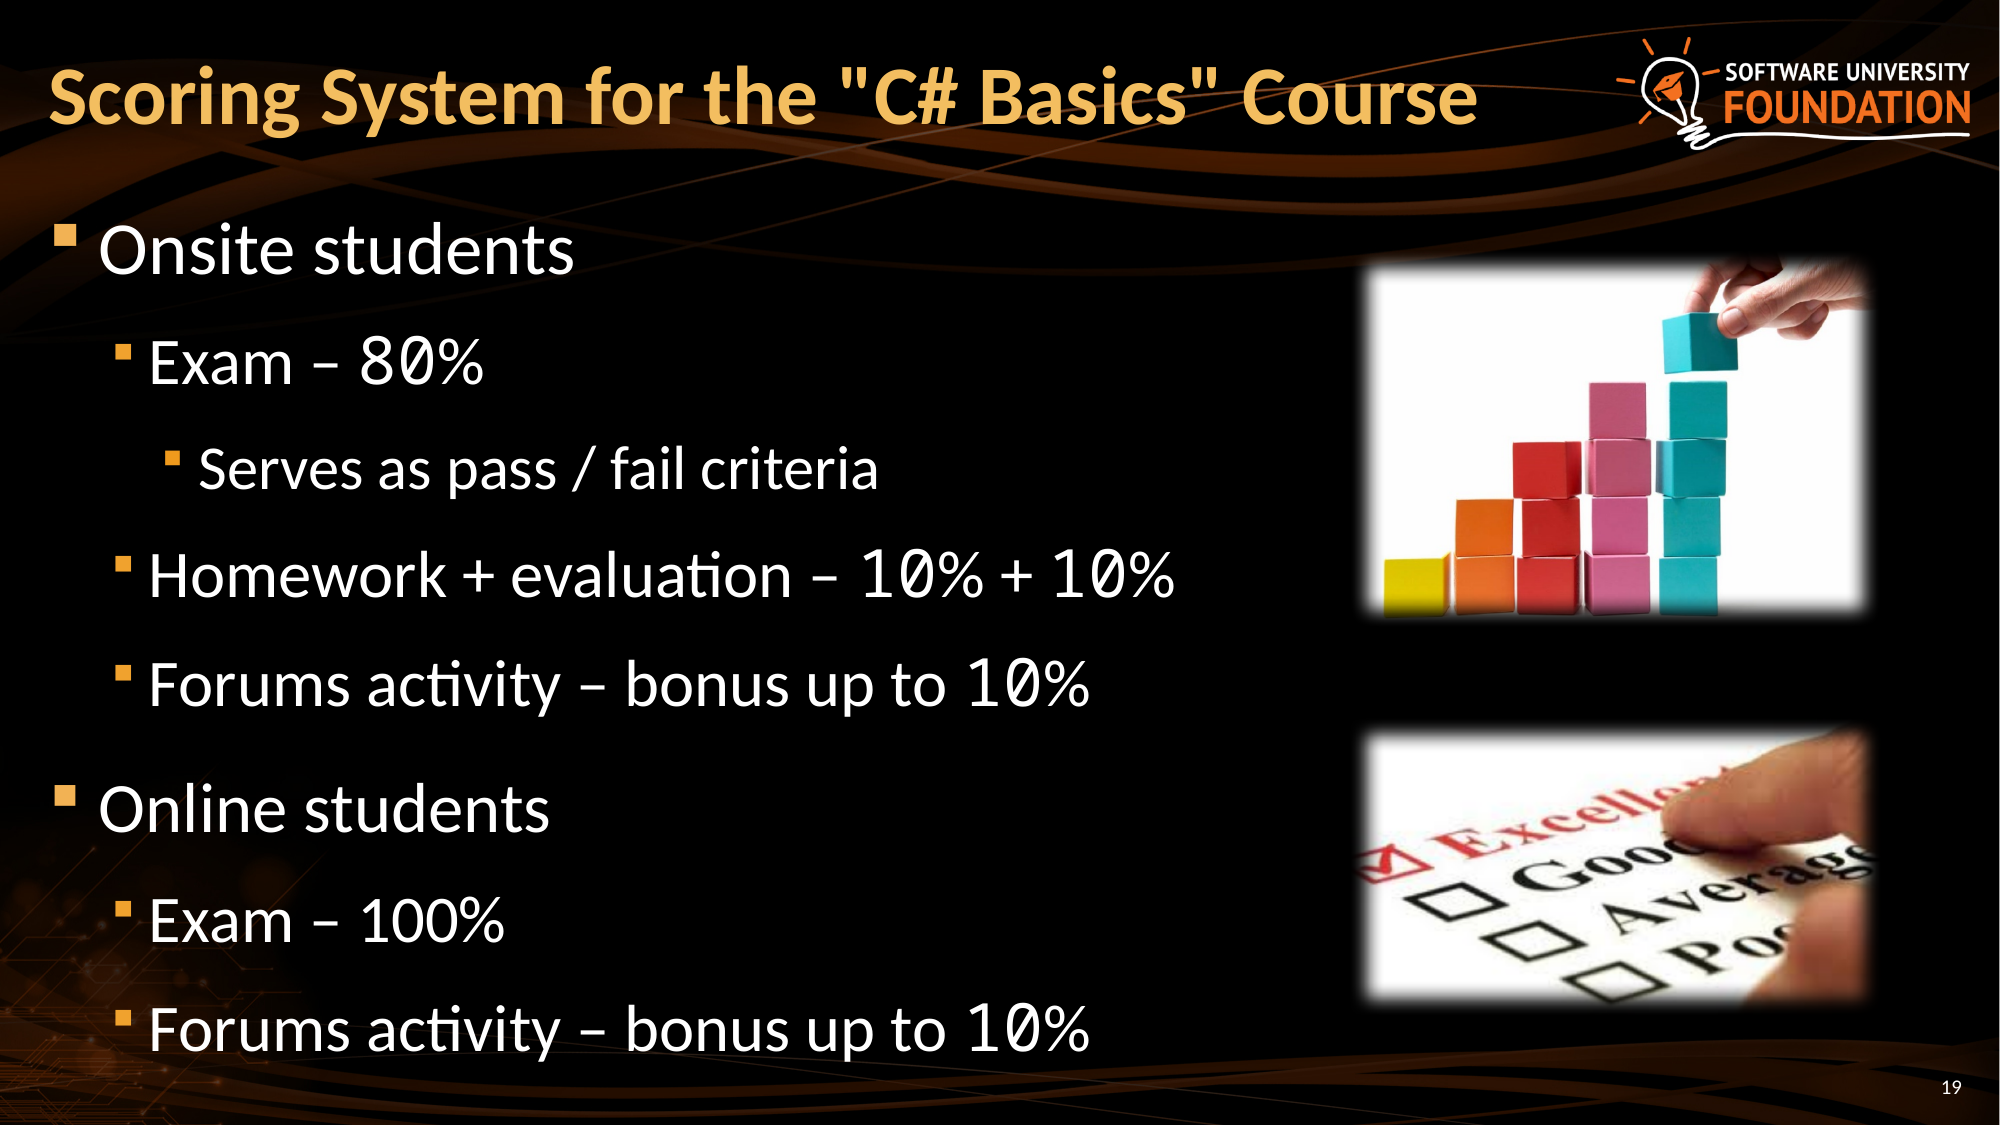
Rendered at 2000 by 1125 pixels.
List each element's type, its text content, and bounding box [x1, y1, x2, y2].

list Onsite students Exam – 80% Serves as pass / fail criteria Homework + evaluation – 10% + 10% Forums activity – bonus up to 10% Online students Exam – 100% Forums activity – bonus up to 10% [31, 188, 1968, 1103]
title Scoring System for the "C# Basics" Course [30, 6, 1602, 189]
picture [0, 0, 2000, 1125]
